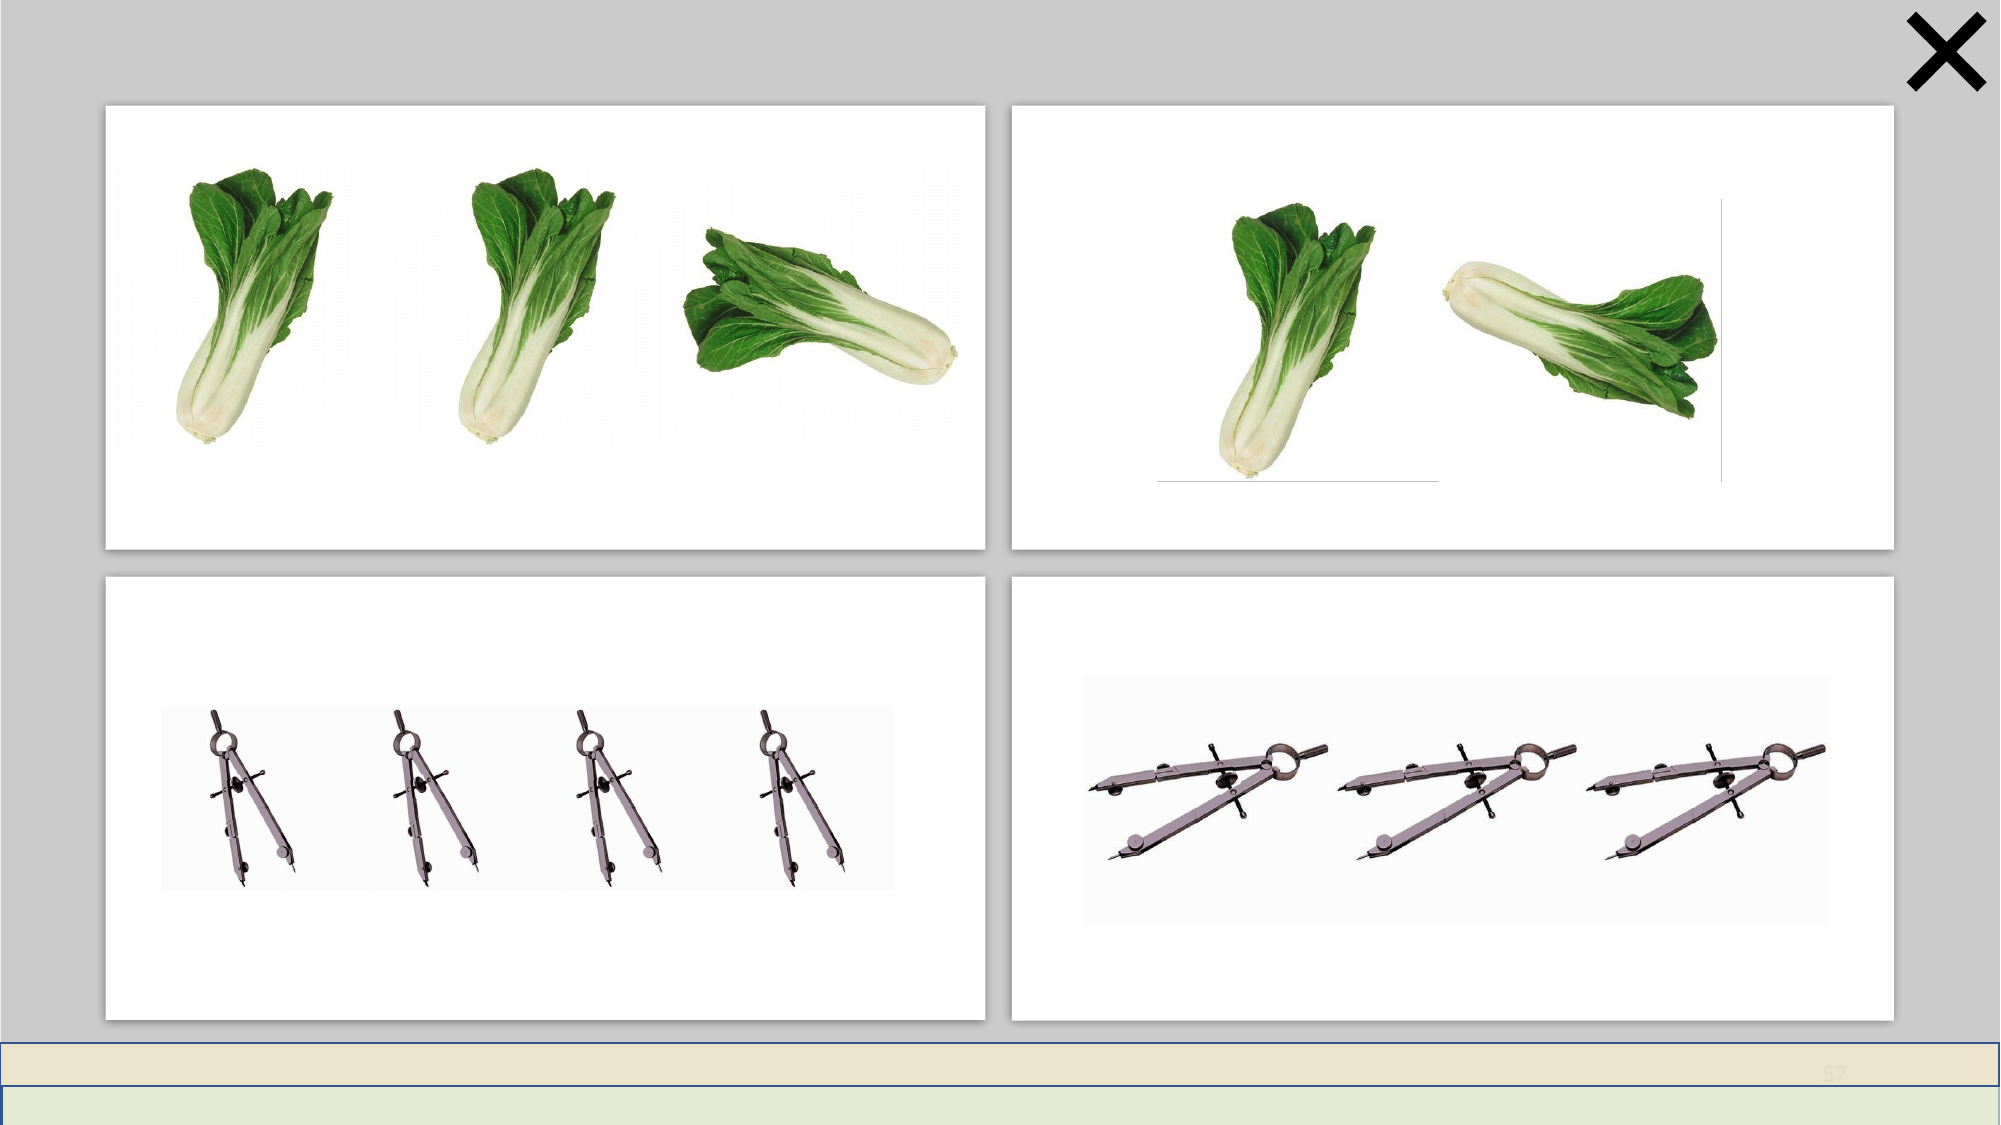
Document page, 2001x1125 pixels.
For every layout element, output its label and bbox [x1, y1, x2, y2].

picture [113, 164, 960, 447]
text_box [0, 1085, 2000, 1125]
text_box [0, 0, 2000, 1042]
picture [1084, 677, 1830, 926]
picture [1892, 0, 2000, 106]
text_box [104, 104, 986, 551]
text_box [0, 1042, 2000, 1085]
text_box [104, 576, 986, 1021]
text_box [1011, 576, 1895, 1022]
picture [1157, 199, 1722, 482]
picture [161, 706, 894, 890]
text_box [1011, 104, 1895, 551]
